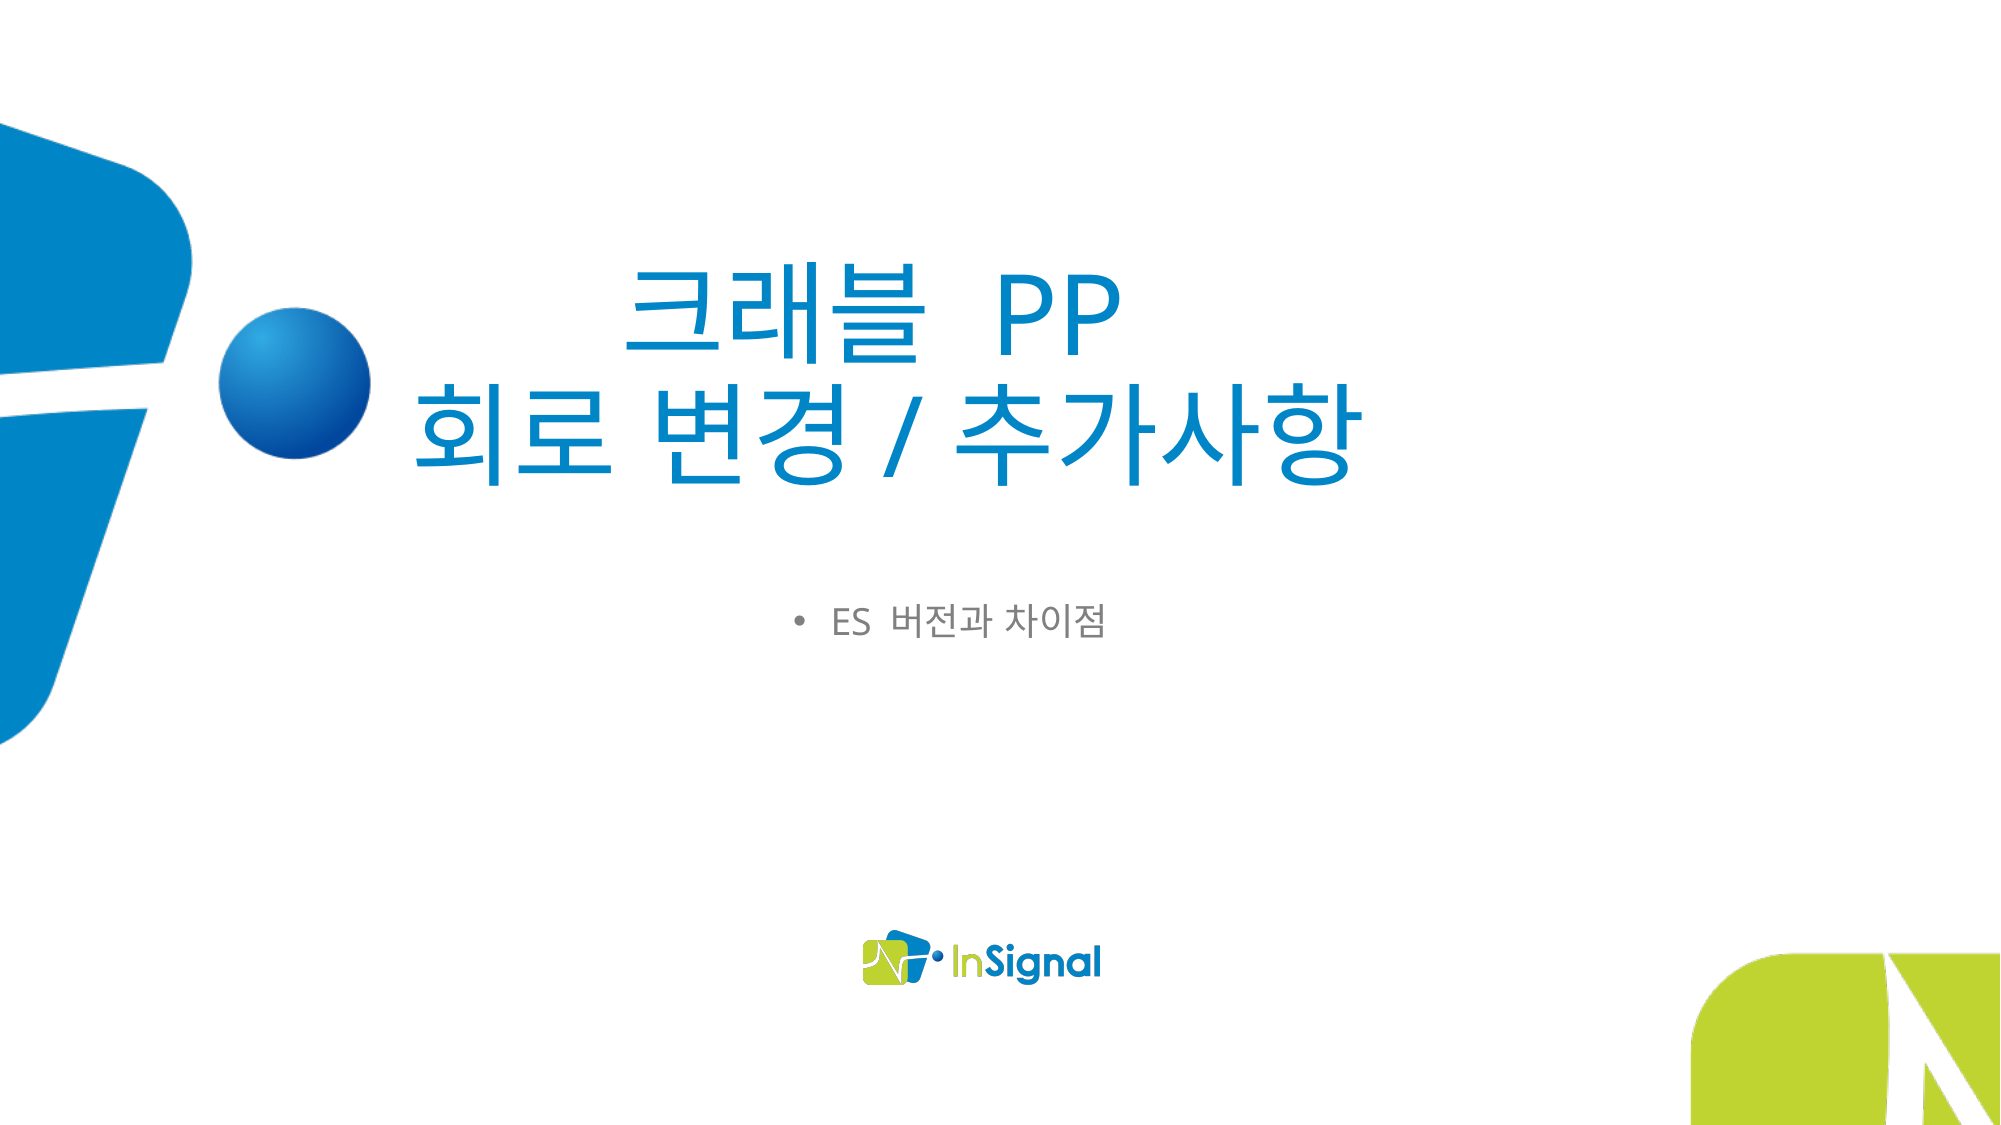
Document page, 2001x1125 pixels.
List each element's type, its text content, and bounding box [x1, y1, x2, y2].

picture [1690, 815, 2000, 1125]
picture [1023, 959, 1034, 970]
picture [863, 930, 1100, 985]
title 크래블 PP 회로 변경/추가사항 [376, 249, 1401, 511]
picture [0, 27, 396, 781]
subtitle ES 버전과 차이점 [778, 595, 1141, 652]
